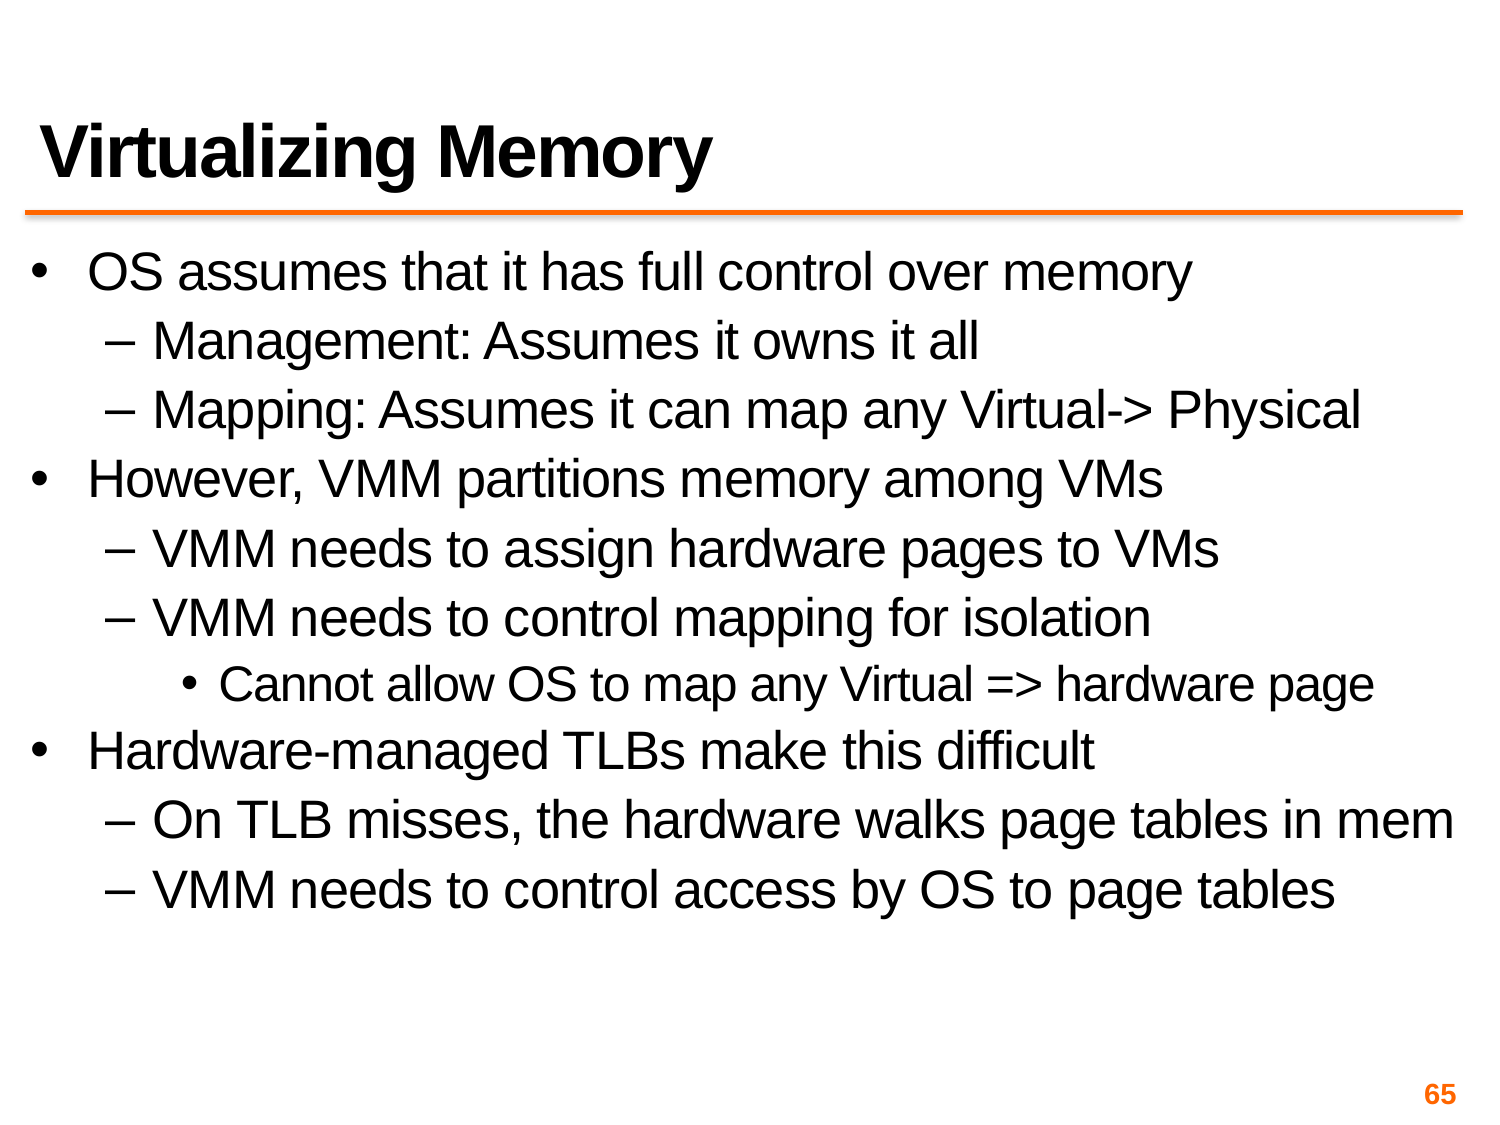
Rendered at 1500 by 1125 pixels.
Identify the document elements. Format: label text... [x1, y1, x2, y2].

list OS assumes that it has full control over memory Management: Assumes it owns it all Mapping: Assumes it can map any Virtual-> Physical However, VMM partitions memory among VMs VMM needs to assign hardware pages to VMs VMM needs to control mapping for isolation Cannot allow OS to map any Virtual => hardware page Hardware-managed TLBs make this difficult On TLB misses, the hardware walks page tables in mem VMM needs to control access by OS to page tables [24, 237, 1463, 1063]
title Virtualizing Memory [24, 24, 1463, 201]
slide_number 65 [1112, 1074, 1463, 1110]
